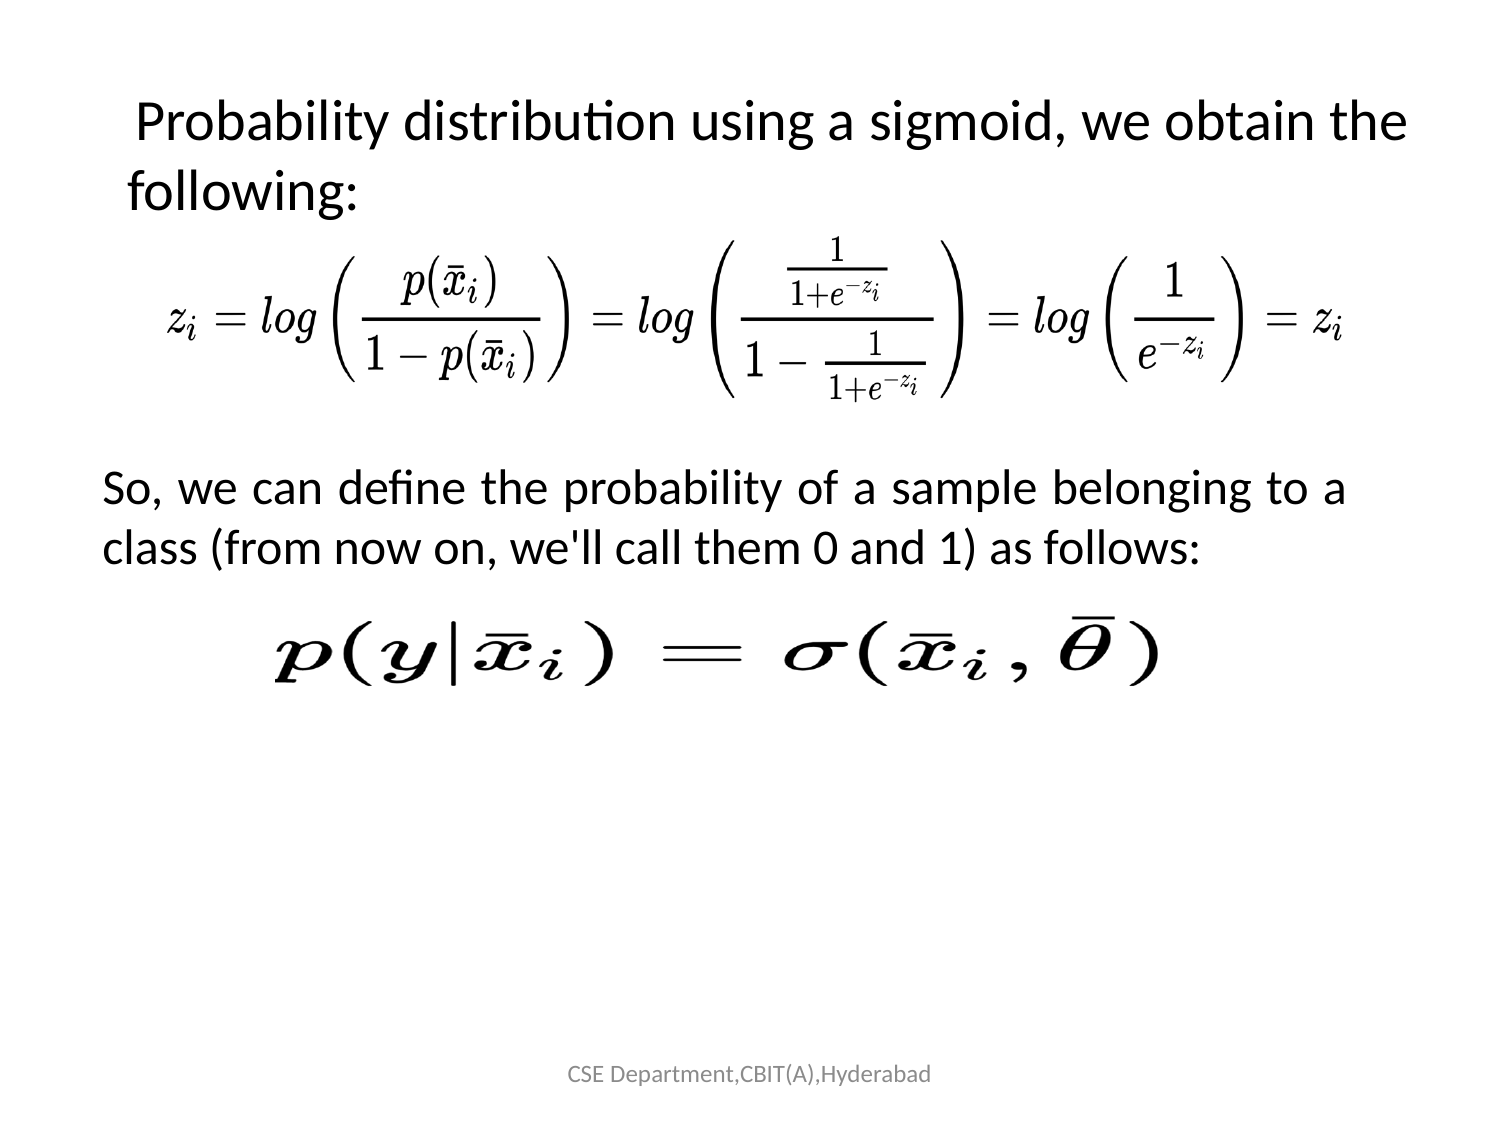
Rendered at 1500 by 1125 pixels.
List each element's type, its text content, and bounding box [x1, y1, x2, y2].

text_box Probability distribution using a sigmoid, we obtain the following: [112, 74, 1450, 230]
footer CSE Department,CBIT(A),Hyderabad [512, 1042, 988, 1103]
text_box So, we can define the probability of a sample belonging to a class (from now on, we'll call them 0 and 1) as follows: [87, 447, 1363, 583]
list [162, 231, 1351, 407]
picture [274, 612, 1176, 693]
